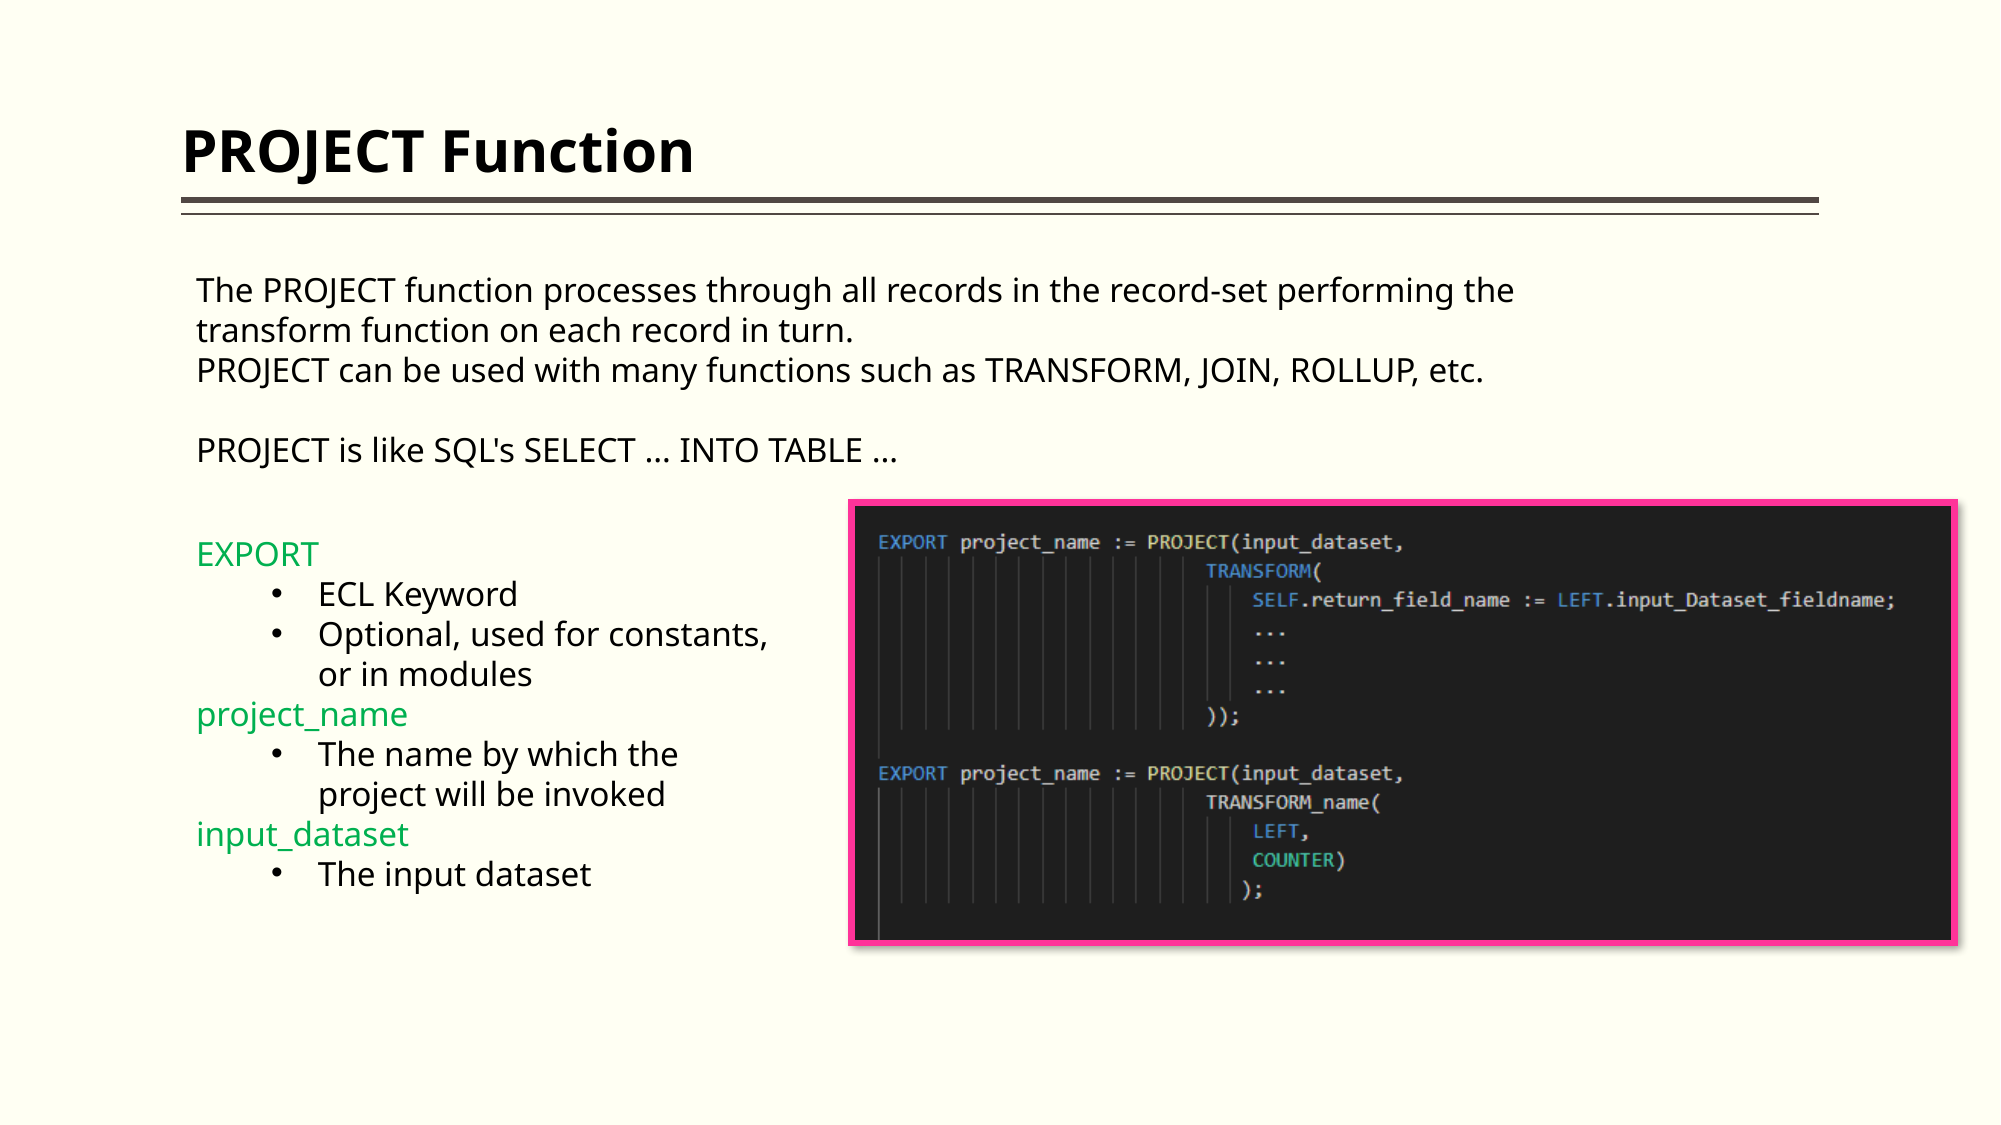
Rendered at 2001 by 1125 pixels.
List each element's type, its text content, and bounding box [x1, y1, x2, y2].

picture [854, 505, 1952, 941]
text_box EXPORT ECL Keyword Optional, used for constants, or in modules project_name The name by which the project will be invoked input_dataset The input dataset [181, 525, 797, 940]
text_box The PROJECT function processes through all records in the record-set performing the transform function on each record in turn. PROJECT can be used with many functions such as TRANSFORM, JOIN, ROLLUP, etc. PROJECT is like SQL's SELECT … INTO TABLE … [181, 261, 1614, 477]
title PROJECT Function [181, 12, 1819, 193]
